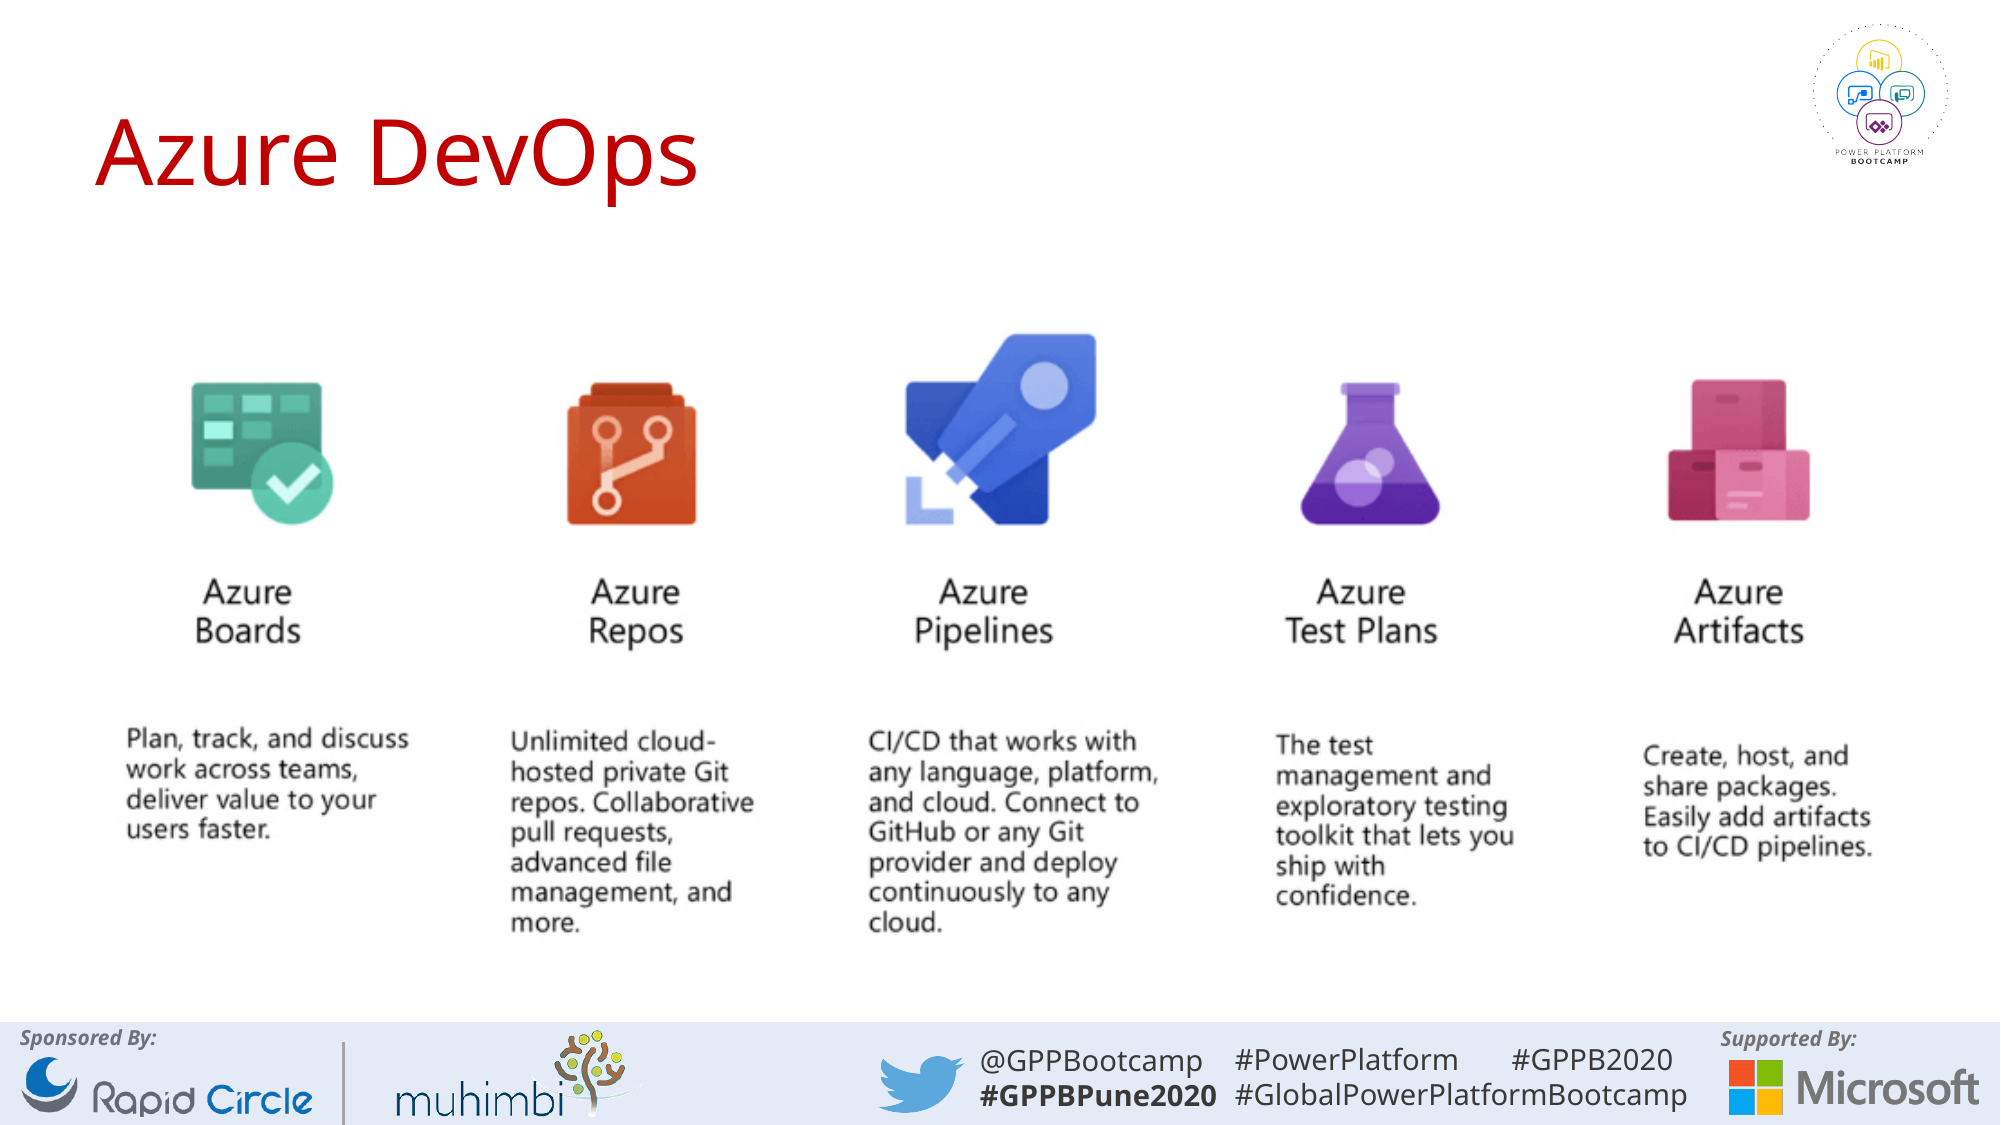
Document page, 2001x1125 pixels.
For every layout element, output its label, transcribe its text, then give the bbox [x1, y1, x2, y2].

title Azure DevOps [80, 47, 1806, 264]
picture [0, 1024, 2000, 1125]
picture [1813, 24, 1948, 164]
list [80, 264, 1886, 947]
